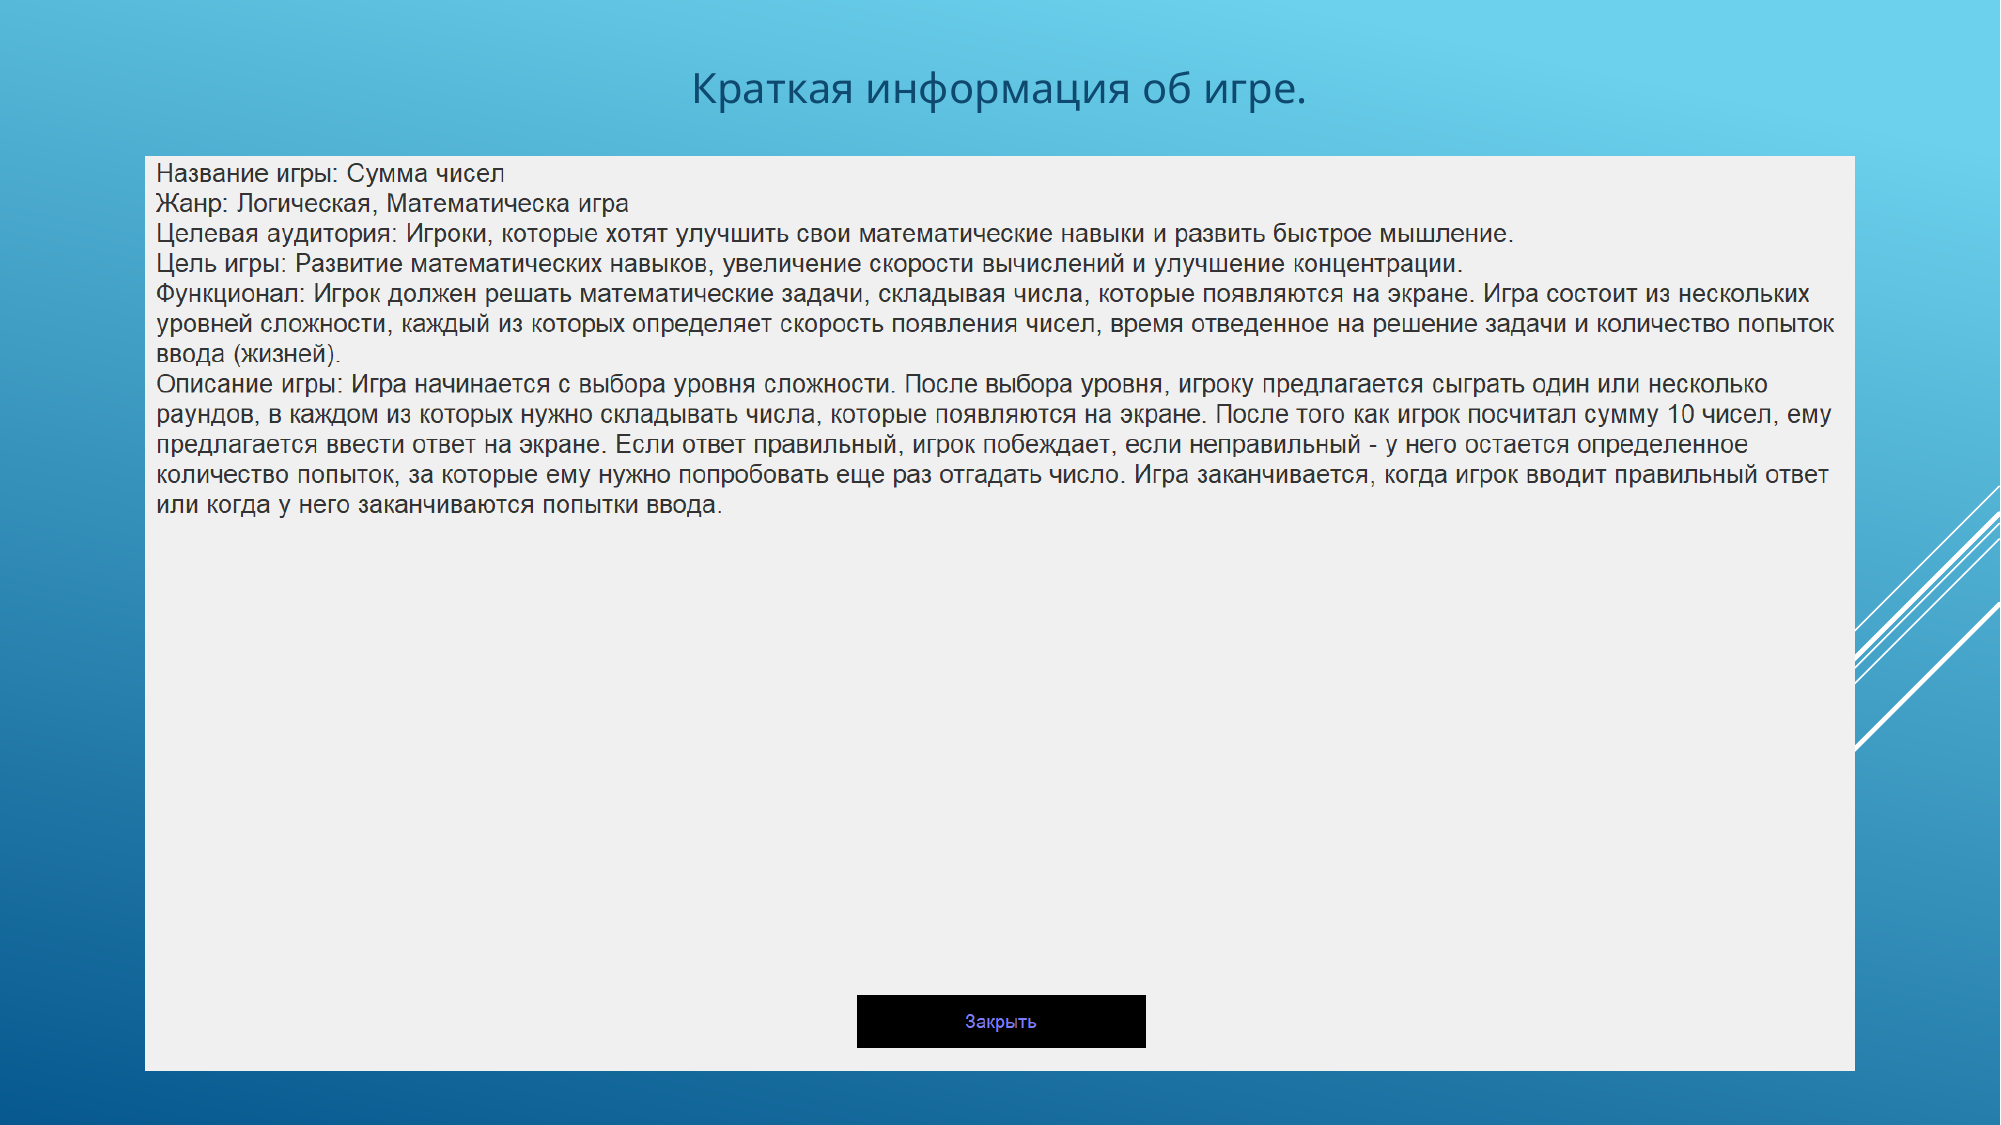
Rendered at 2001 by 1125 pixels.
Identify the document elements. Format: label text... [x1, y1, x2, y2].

picture [145, 156, 1855, 1071]
list Краткая информация об игре. [30, 36, 1970, 138]
